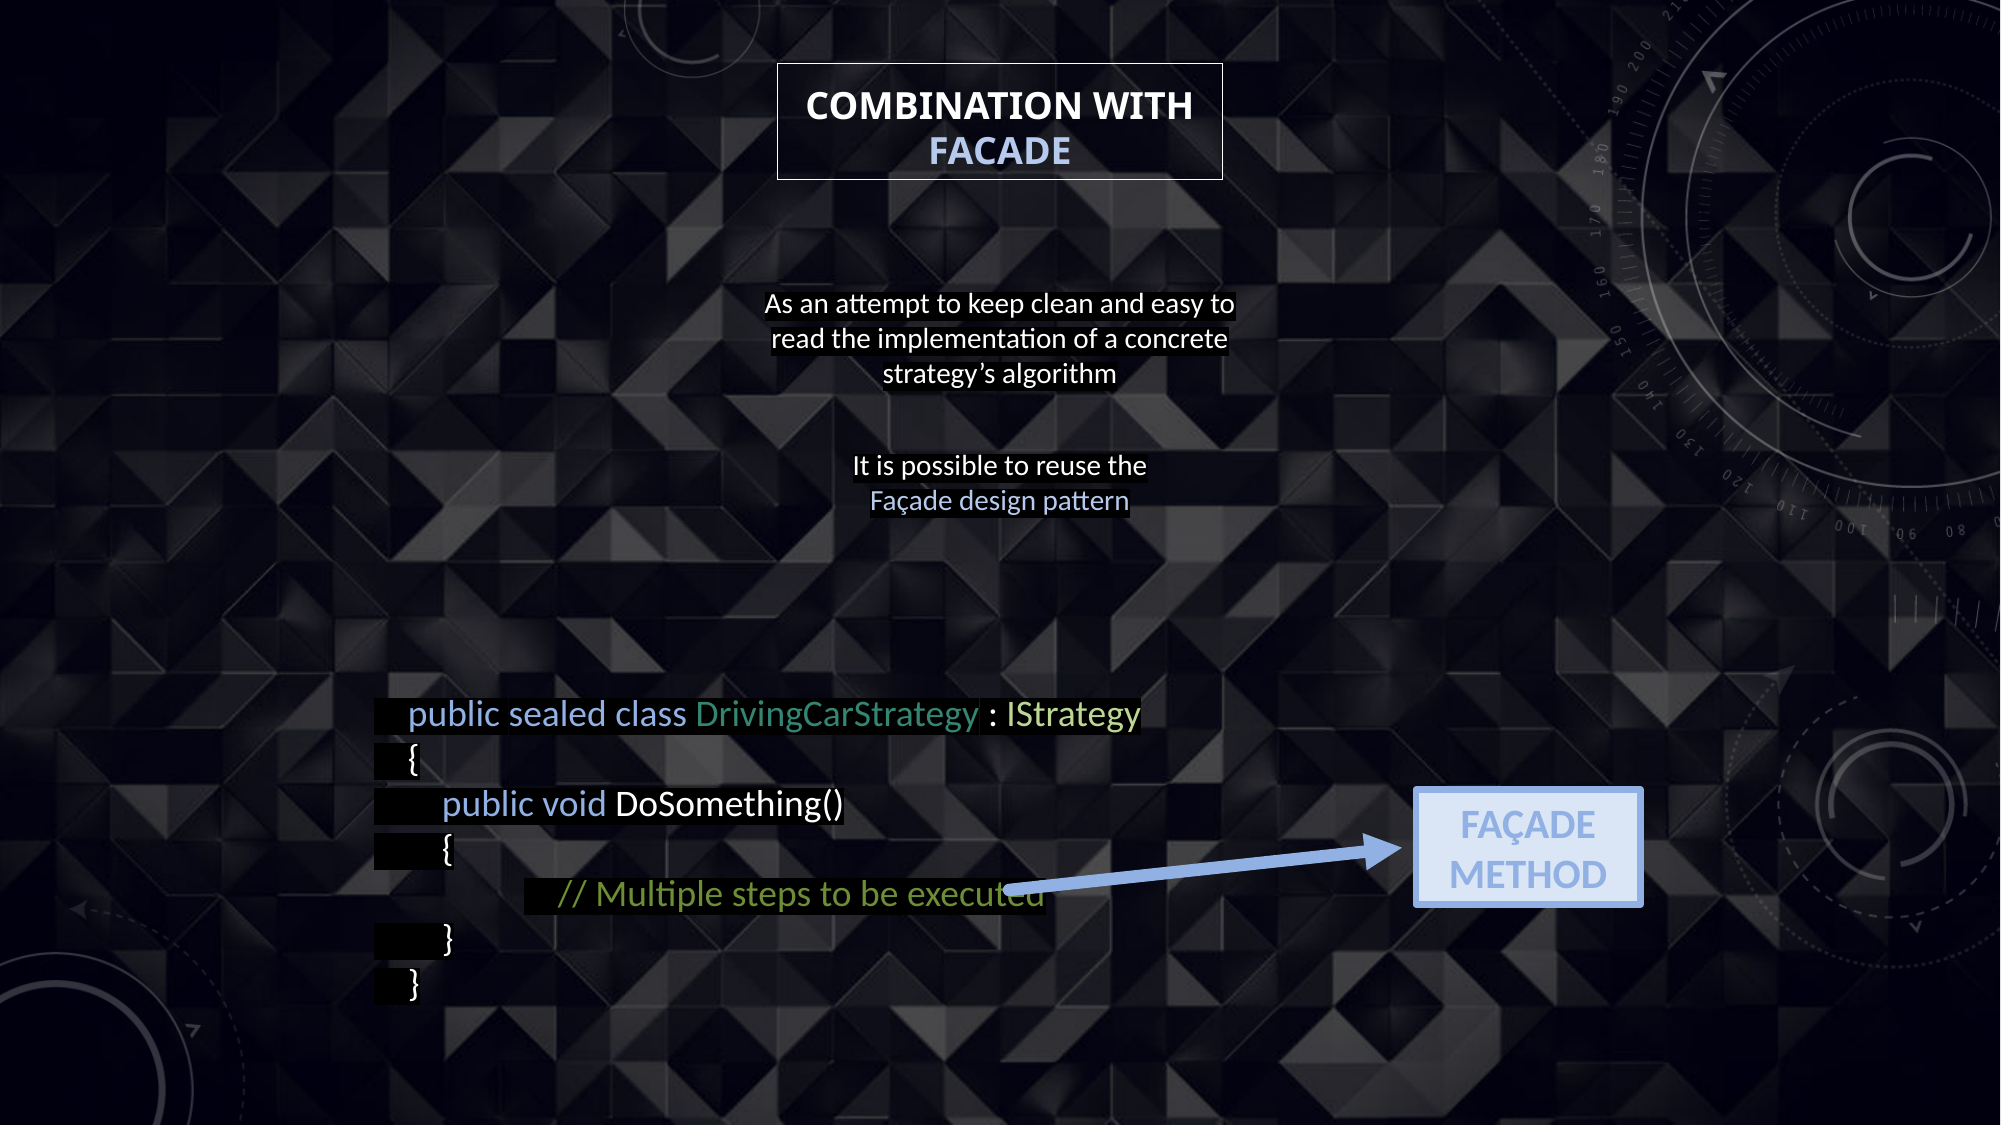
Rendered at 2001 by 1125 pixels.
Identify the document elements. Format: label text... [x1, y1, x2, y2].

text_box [358, 680, 1641, 1015]
text_box As an attempt to keep clean and easy to read the implementation of a concrete strategy’s algorithm [731, 277, 1269, 397]
title Combination with FACADE [777, 63, 1223, 180]
picture [0, 0, 2001, 1125]
text_box It is possible to reuse the Façade design pattern [731, 439, 1269, 524]
